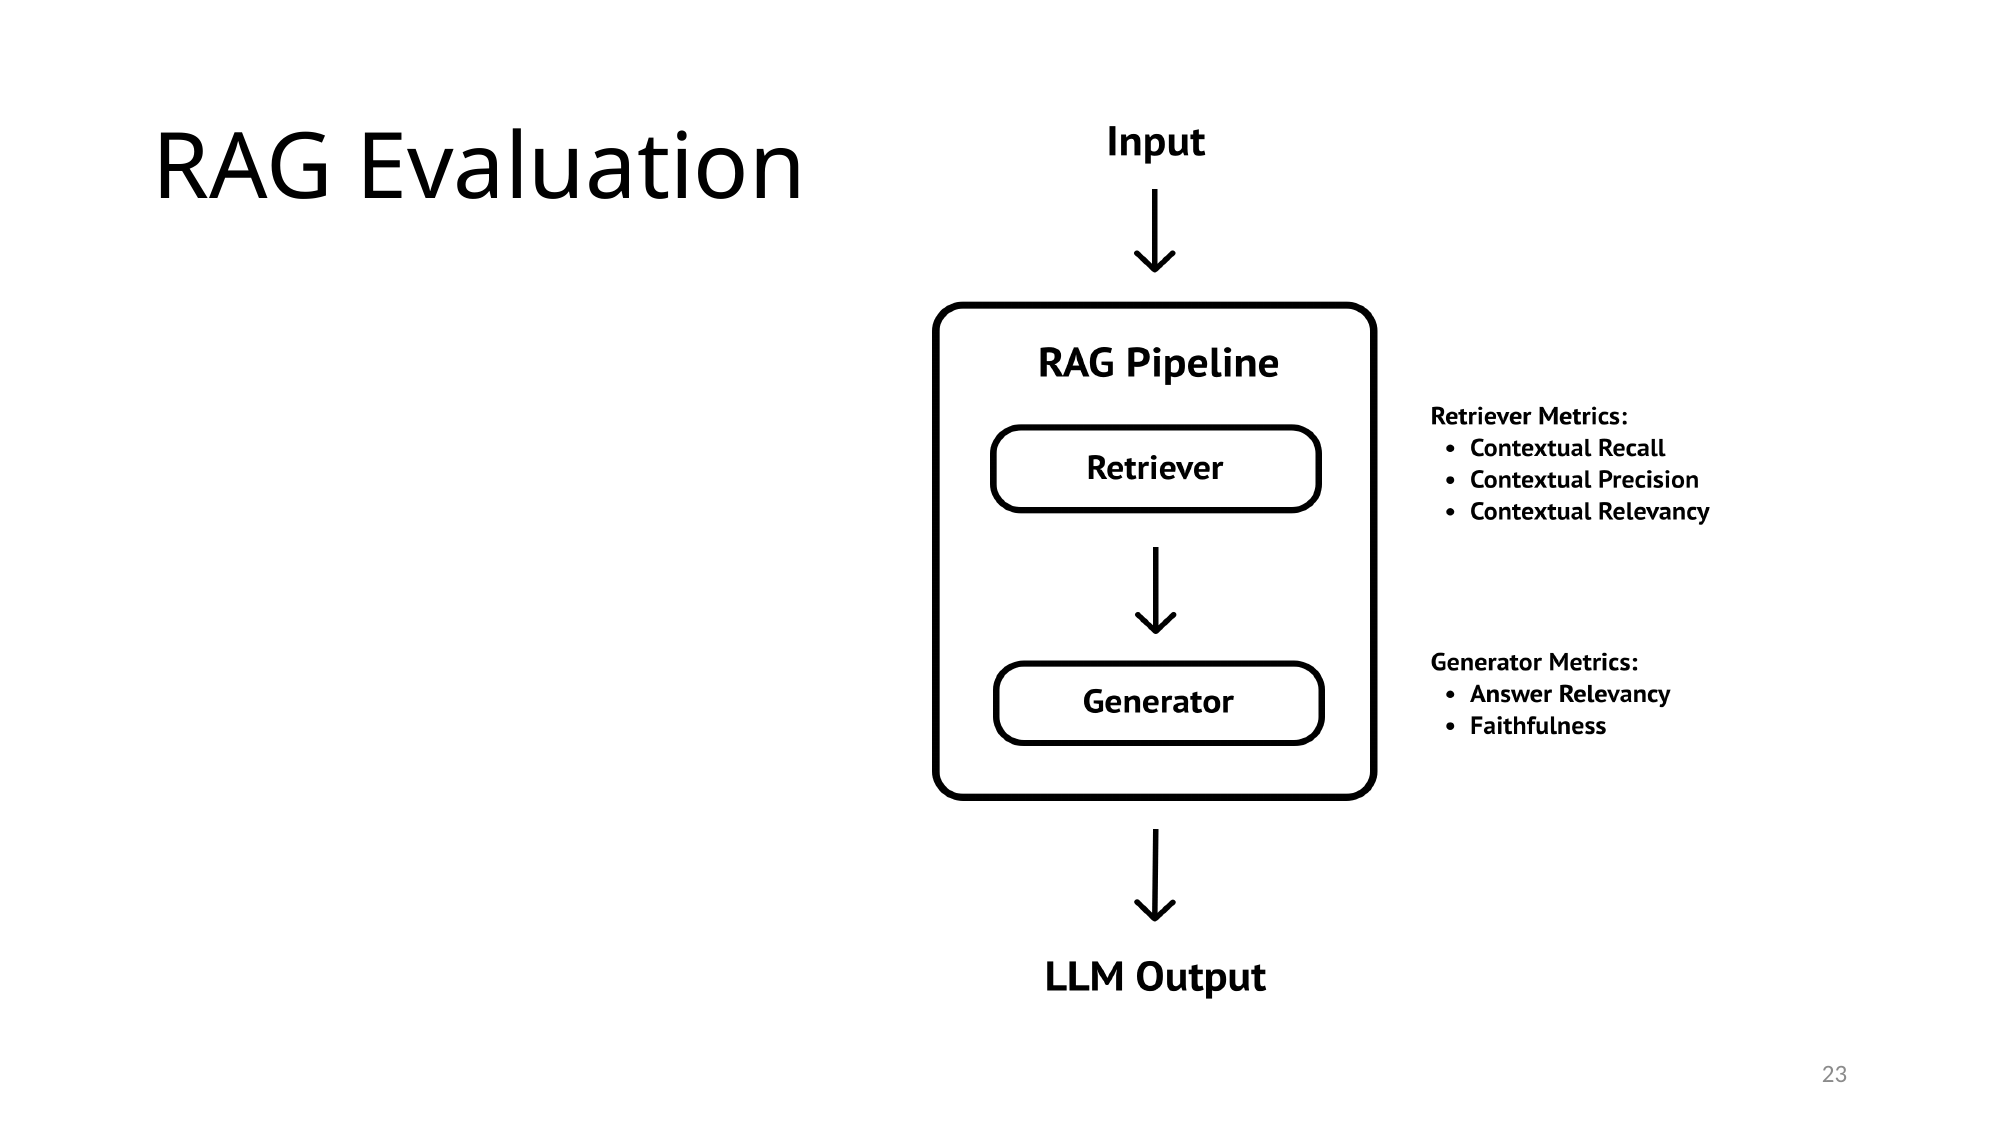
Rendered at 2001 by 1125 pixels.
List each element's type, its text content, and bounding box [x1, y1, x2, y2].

slide_number 23 [1412, 1042, 1863, 1103]
title RAG Evaluation [137, 59, 1863, 278]
picture [932, 126, 1710, 999]
